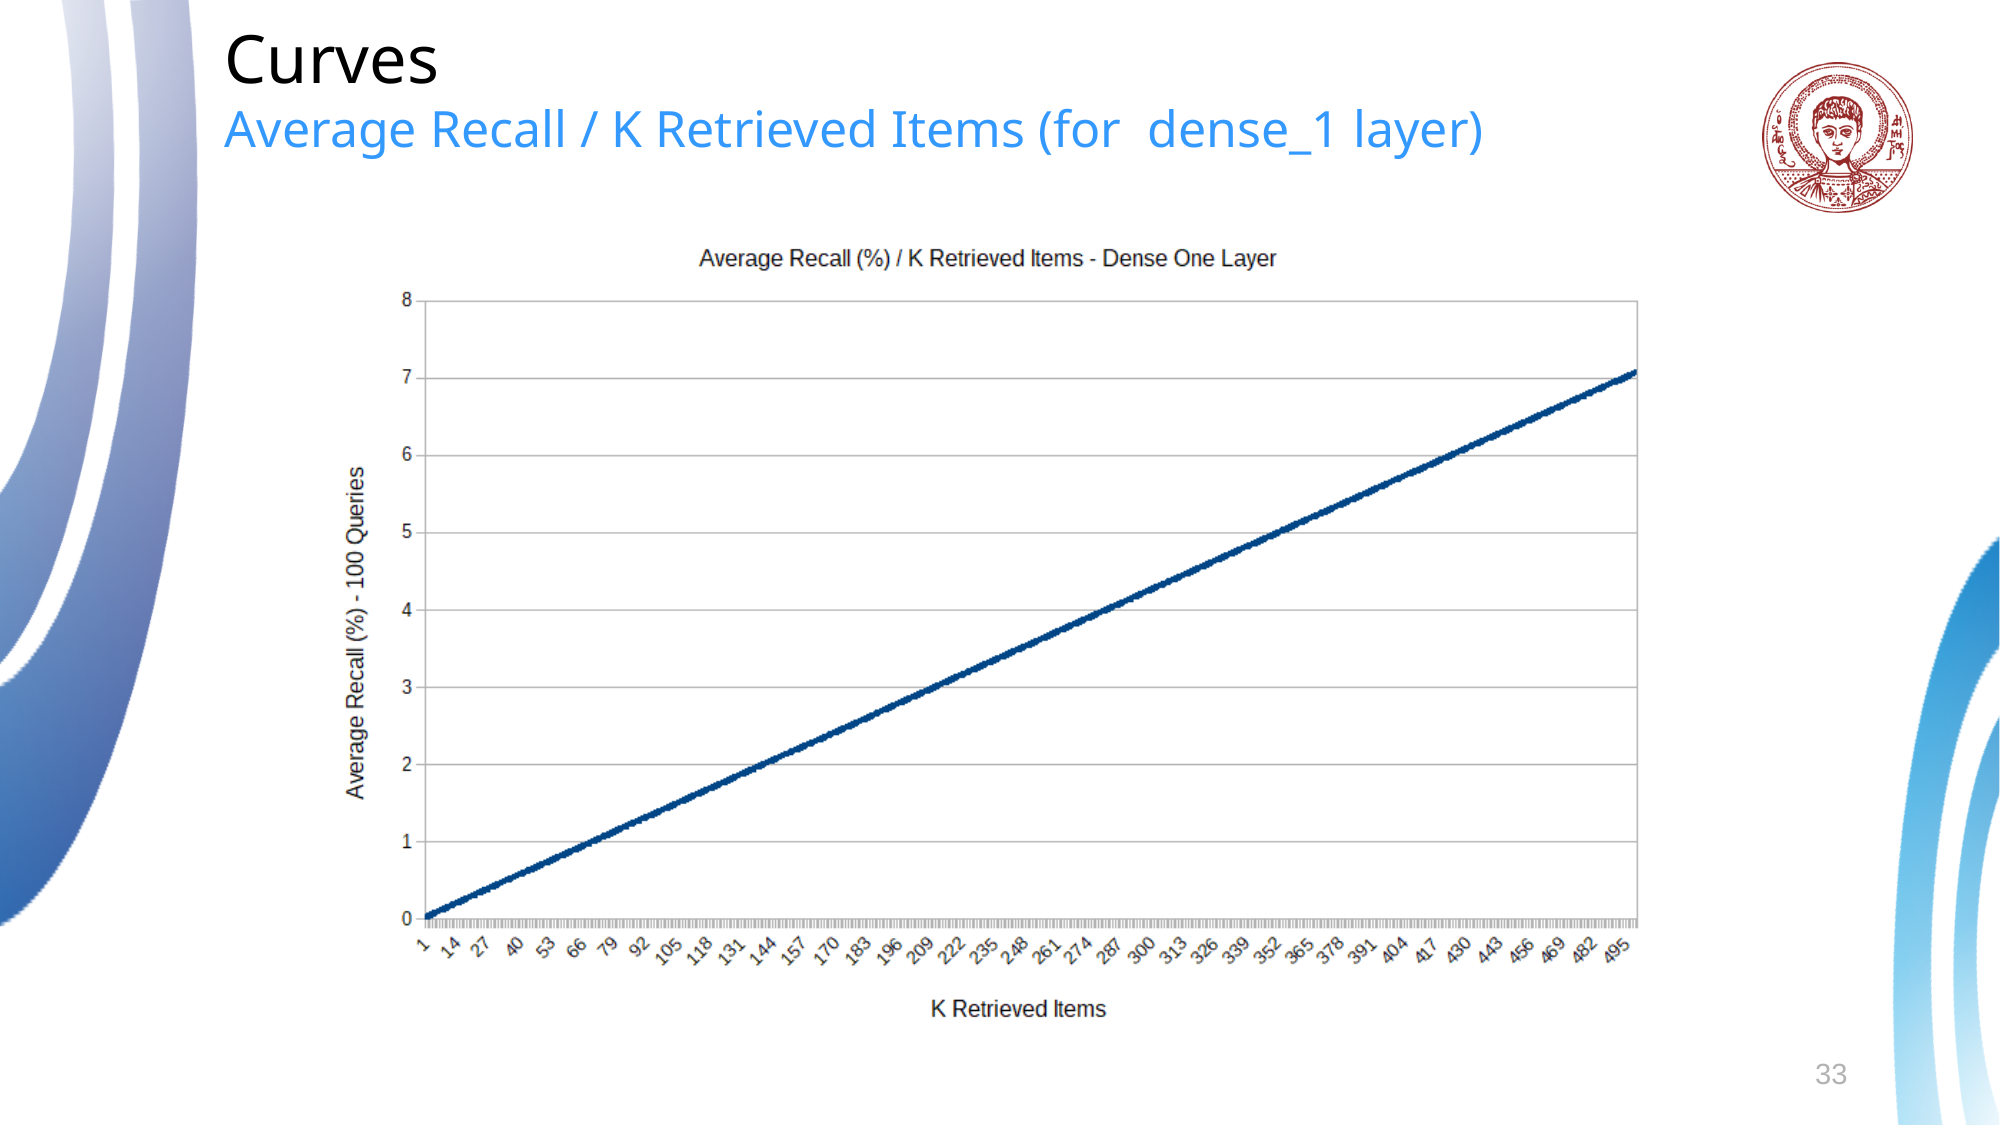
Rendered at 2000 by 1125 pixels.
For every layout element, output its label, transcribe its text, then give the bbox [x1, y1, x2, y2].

slide_number 33 [1412, 1042, 1863, 1103]
picture [0, 0, 2000, 1125]
text_box Curves Average Recall / K Retrieved Items (for dense_1 layer) [224, 0, 2000, 175]
